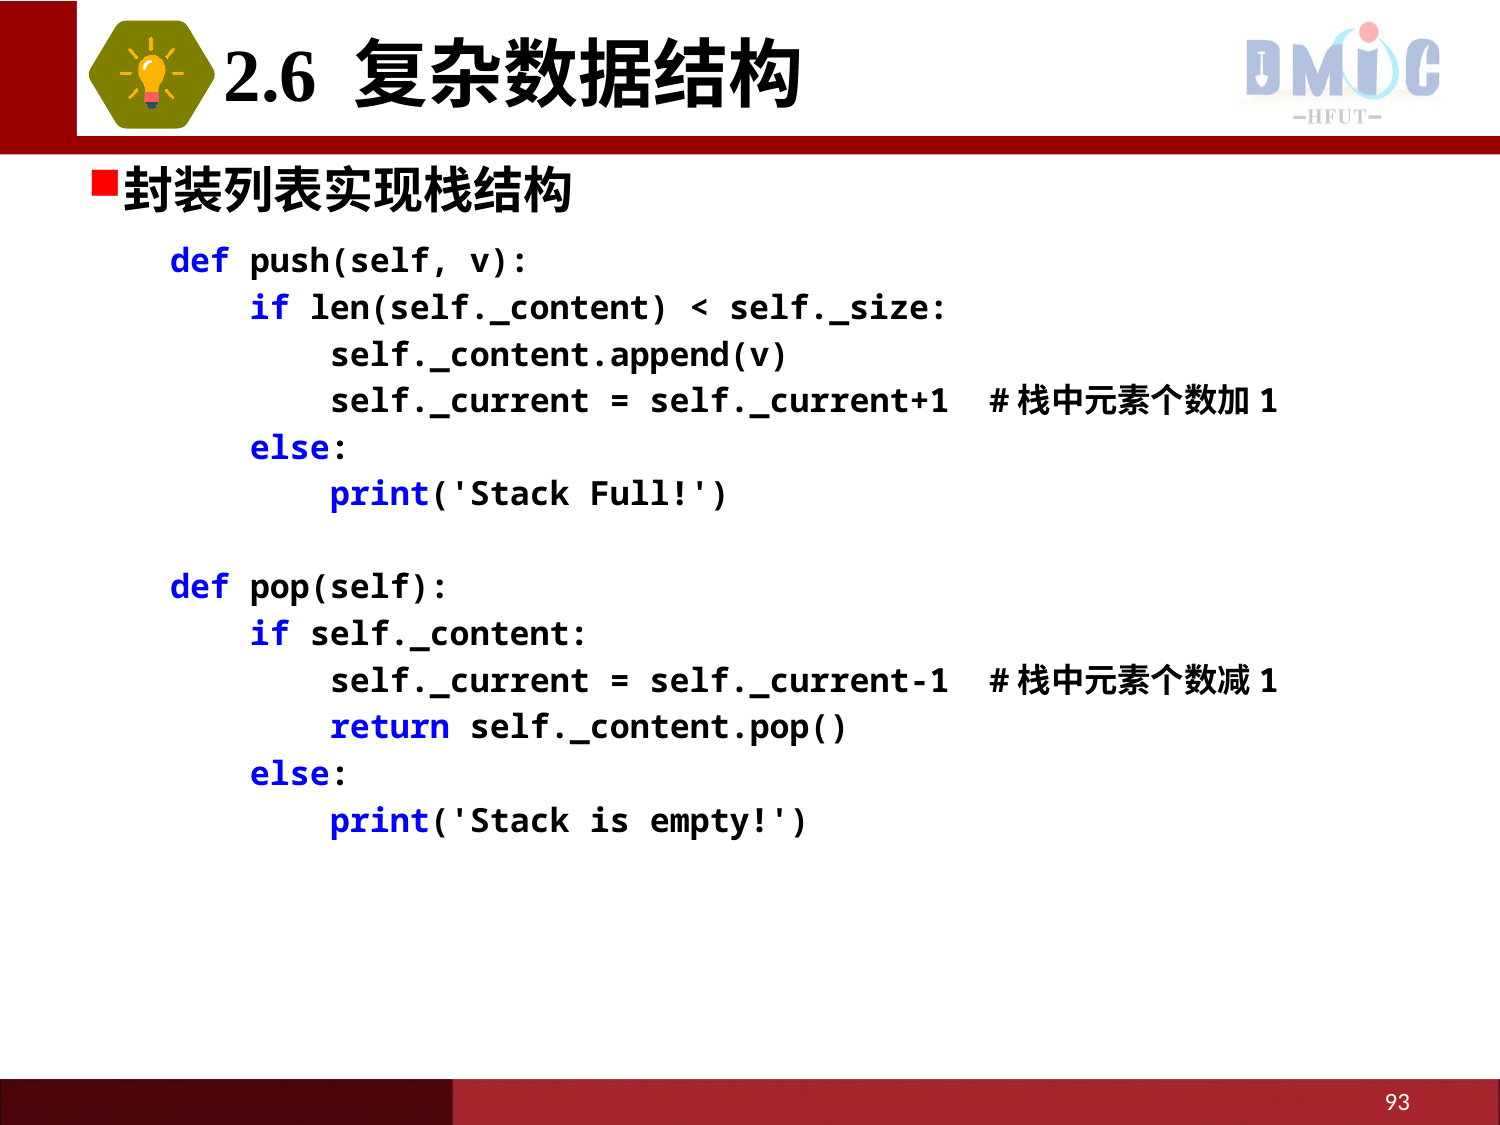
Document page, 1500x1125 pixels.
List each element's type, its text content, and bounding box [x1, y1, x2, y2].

list def push(self, v): if len(self._content) < self._size: self._content.append(v) self._current = self._current+1 #栈中元素个数加1 else: print('Stack Full!') def pop(self): if self._content: self._current = self._current-1 #栈中元素个数减1 return self._content.pop() else: print('Stack is empty!') [74, 231, 1426, 1000]
picture [0, 1079, 1500, 1125]
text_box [1210, 21, 1472, 132]
text_box 封装列表实现栈结构 [73, 151, 668, 227]
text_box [0, 19, 1176, 129]
slide_number 93 [1074, 1081, 1425, 1119]
